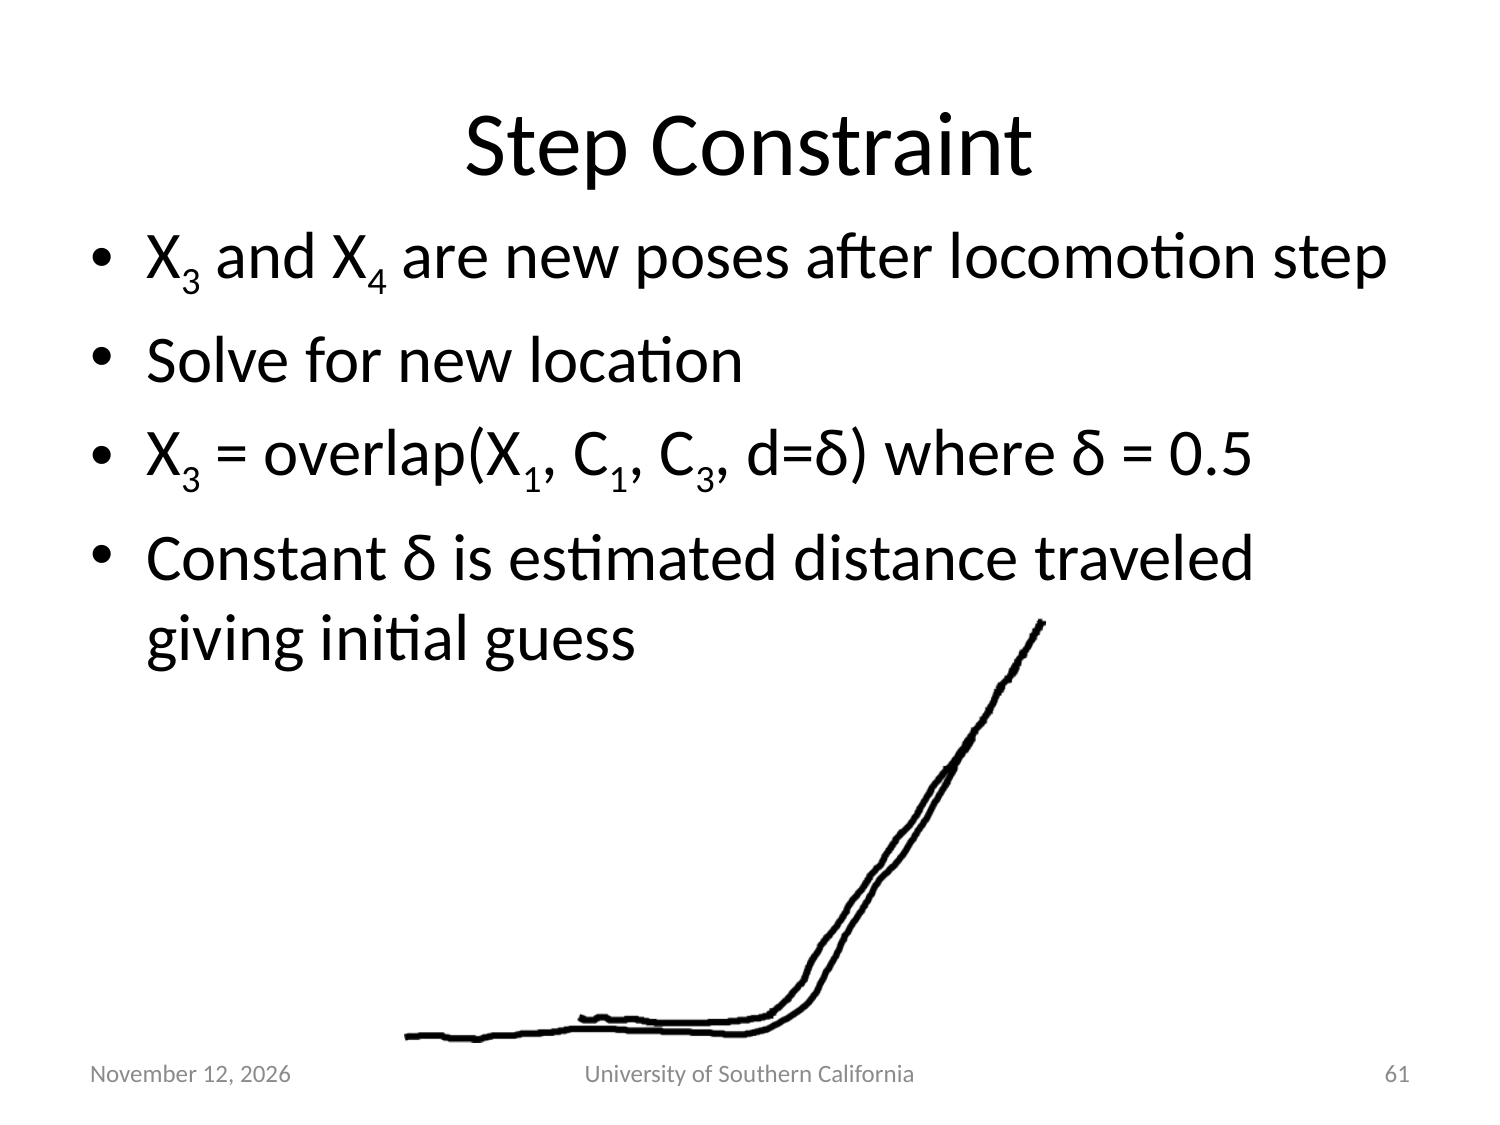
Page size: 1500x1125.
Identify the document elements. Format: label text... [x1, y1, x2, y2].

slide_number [75, 1042, 425, 1103]
title Step Constraint [75, 45, 1425, 203]
slide_number 61 [1074, 1042, 1425, 1103]
picture [404, 618, 1047, 1043]
footer University of Southern California [512, 1052, 988, 1103]
list X3 and X4 are new poses after locomotion step Solve for new location X3 = overlap(X1, C1, C3, d=δ) where δ = 0.5 Constant δ is estimated distance traveled giving initial guess [75, 203, 1425, 947]
